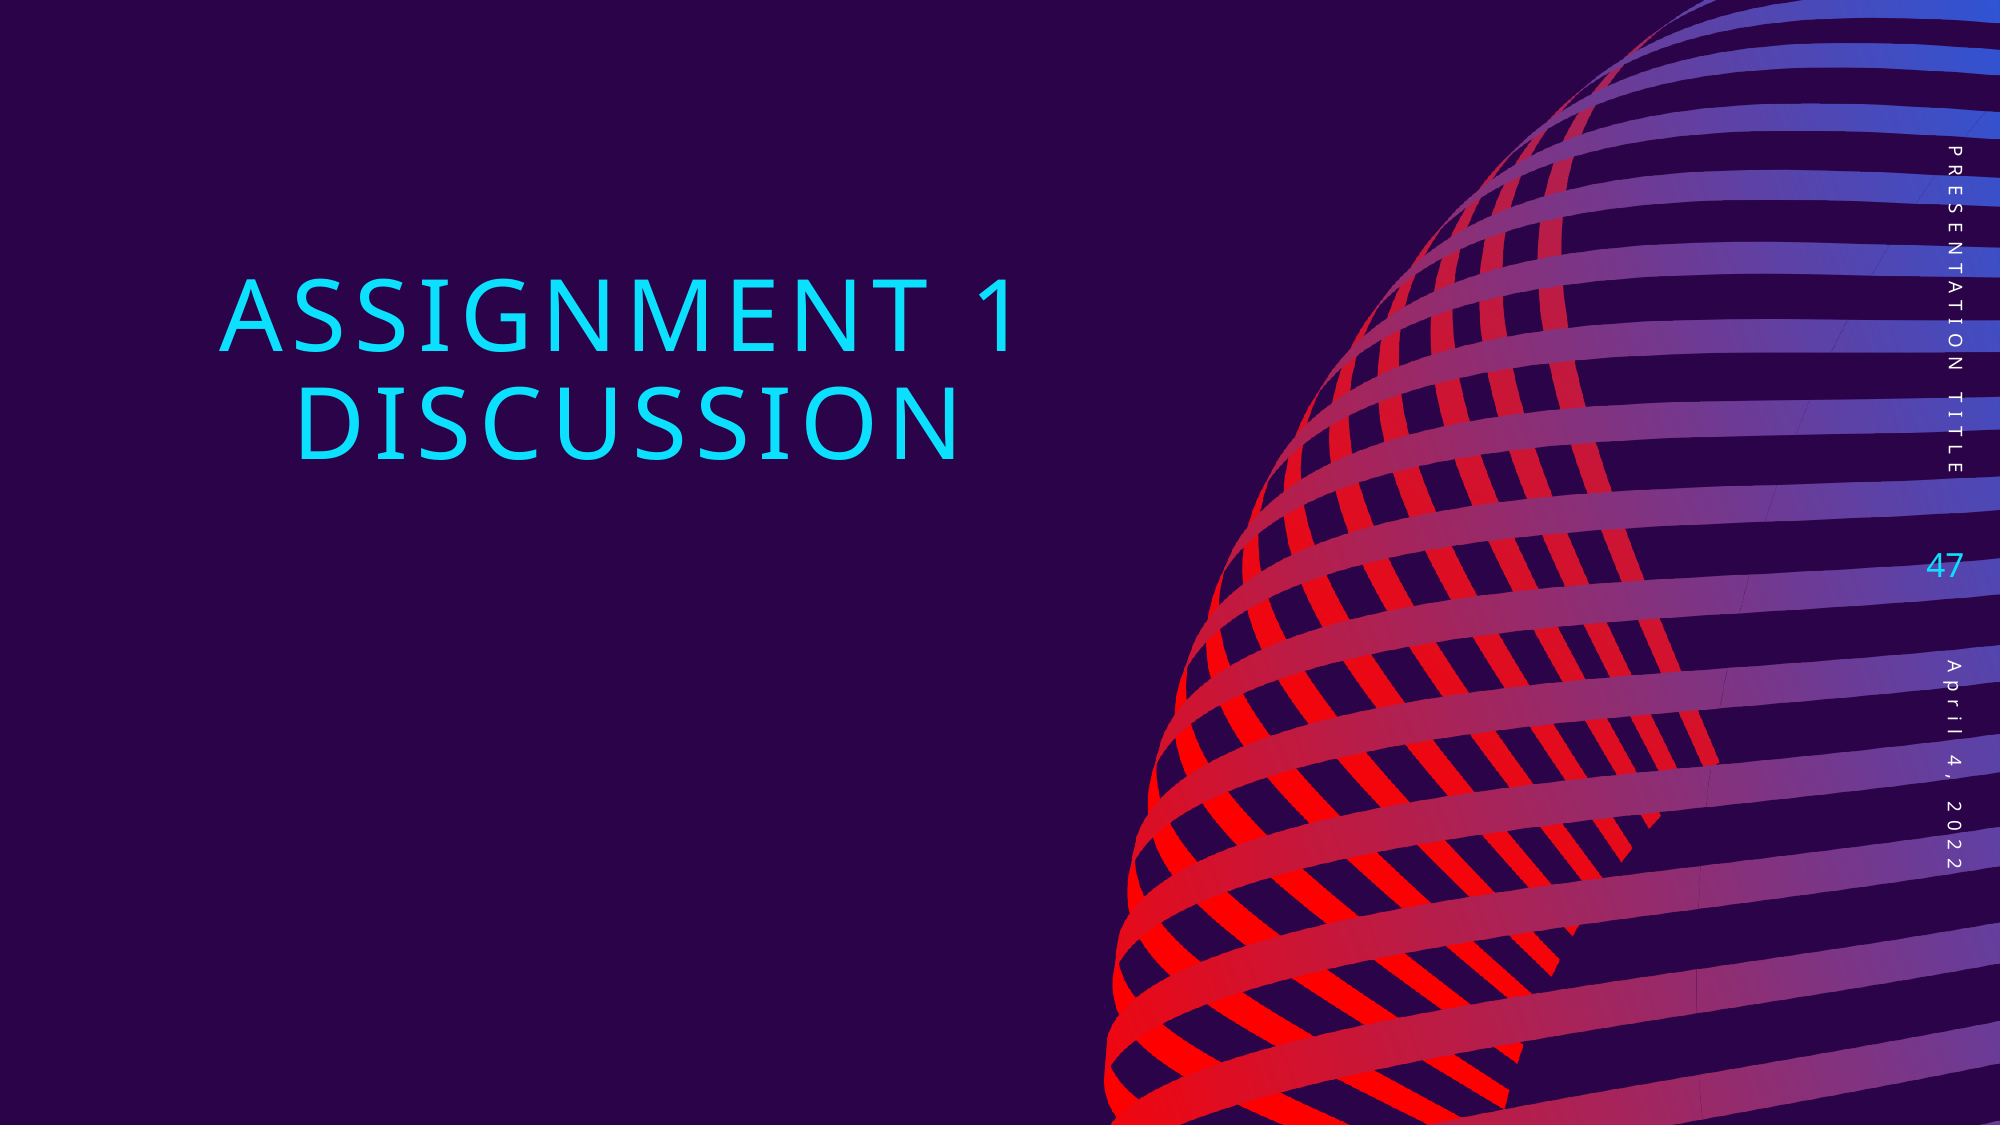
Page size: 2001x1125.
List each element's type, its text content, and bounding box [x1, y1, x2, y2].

slide_number 47 [1889, 519, 1980, 615]
picture [0, 0, 2000, 1125]
footer PRESENTATION TITLE [1926, 33, 1987, 489]
title Assignment 1 Discussion [0, 354, 1273, 489]
list [0, 501, 1454, 790]
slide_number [1925, 645, 1986, 1080]
